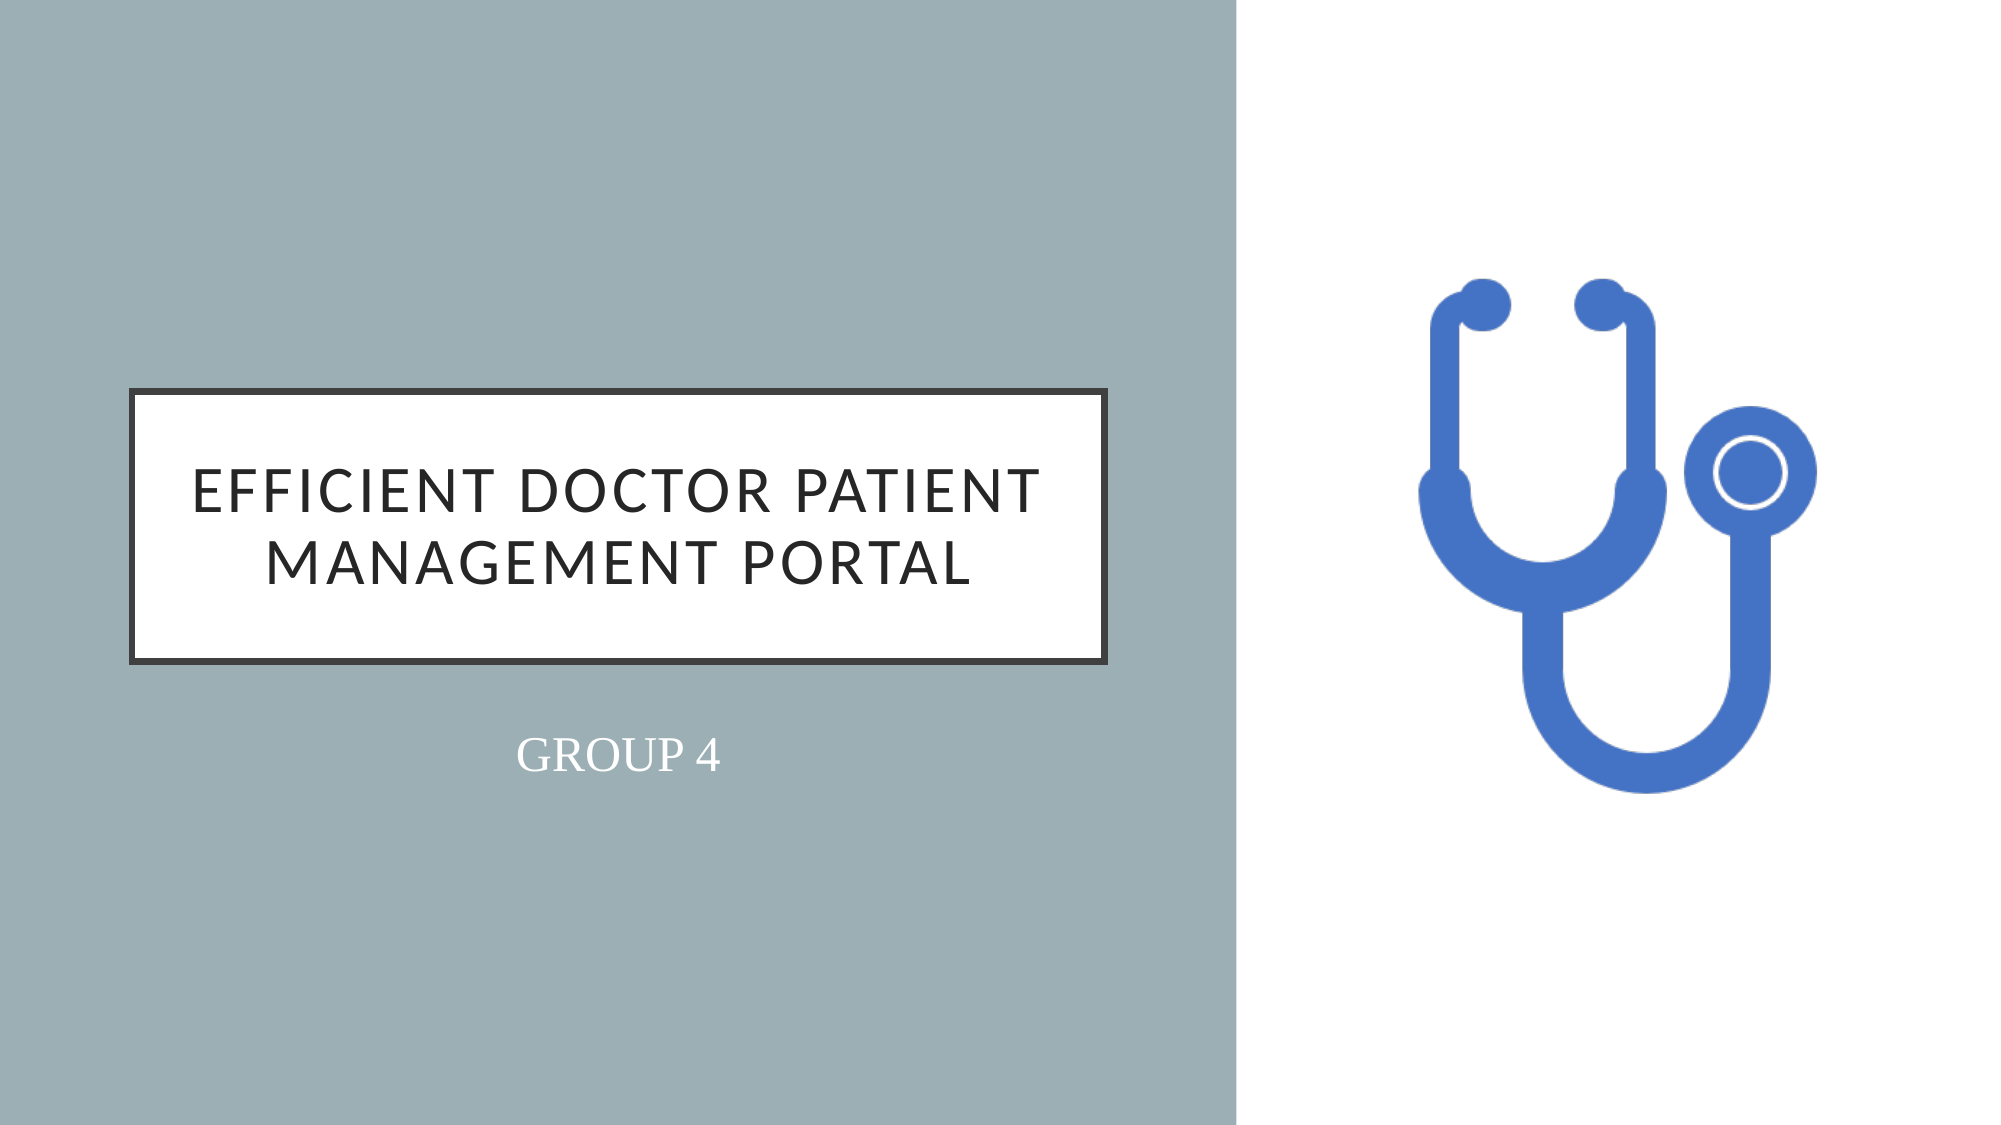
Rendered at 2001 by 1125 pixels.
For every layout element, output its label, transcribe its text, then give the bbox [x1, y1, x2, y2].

picture [1341, 259, 1895, 814]
text_box [1237, 0, 2000, 1125]
title Efficient doctor patient management portal [129, 388, 1108, 665]
subtitle GROUP 4 [131, 713, 1105, 918]
text_box [0, 0, 1237, 1125]
